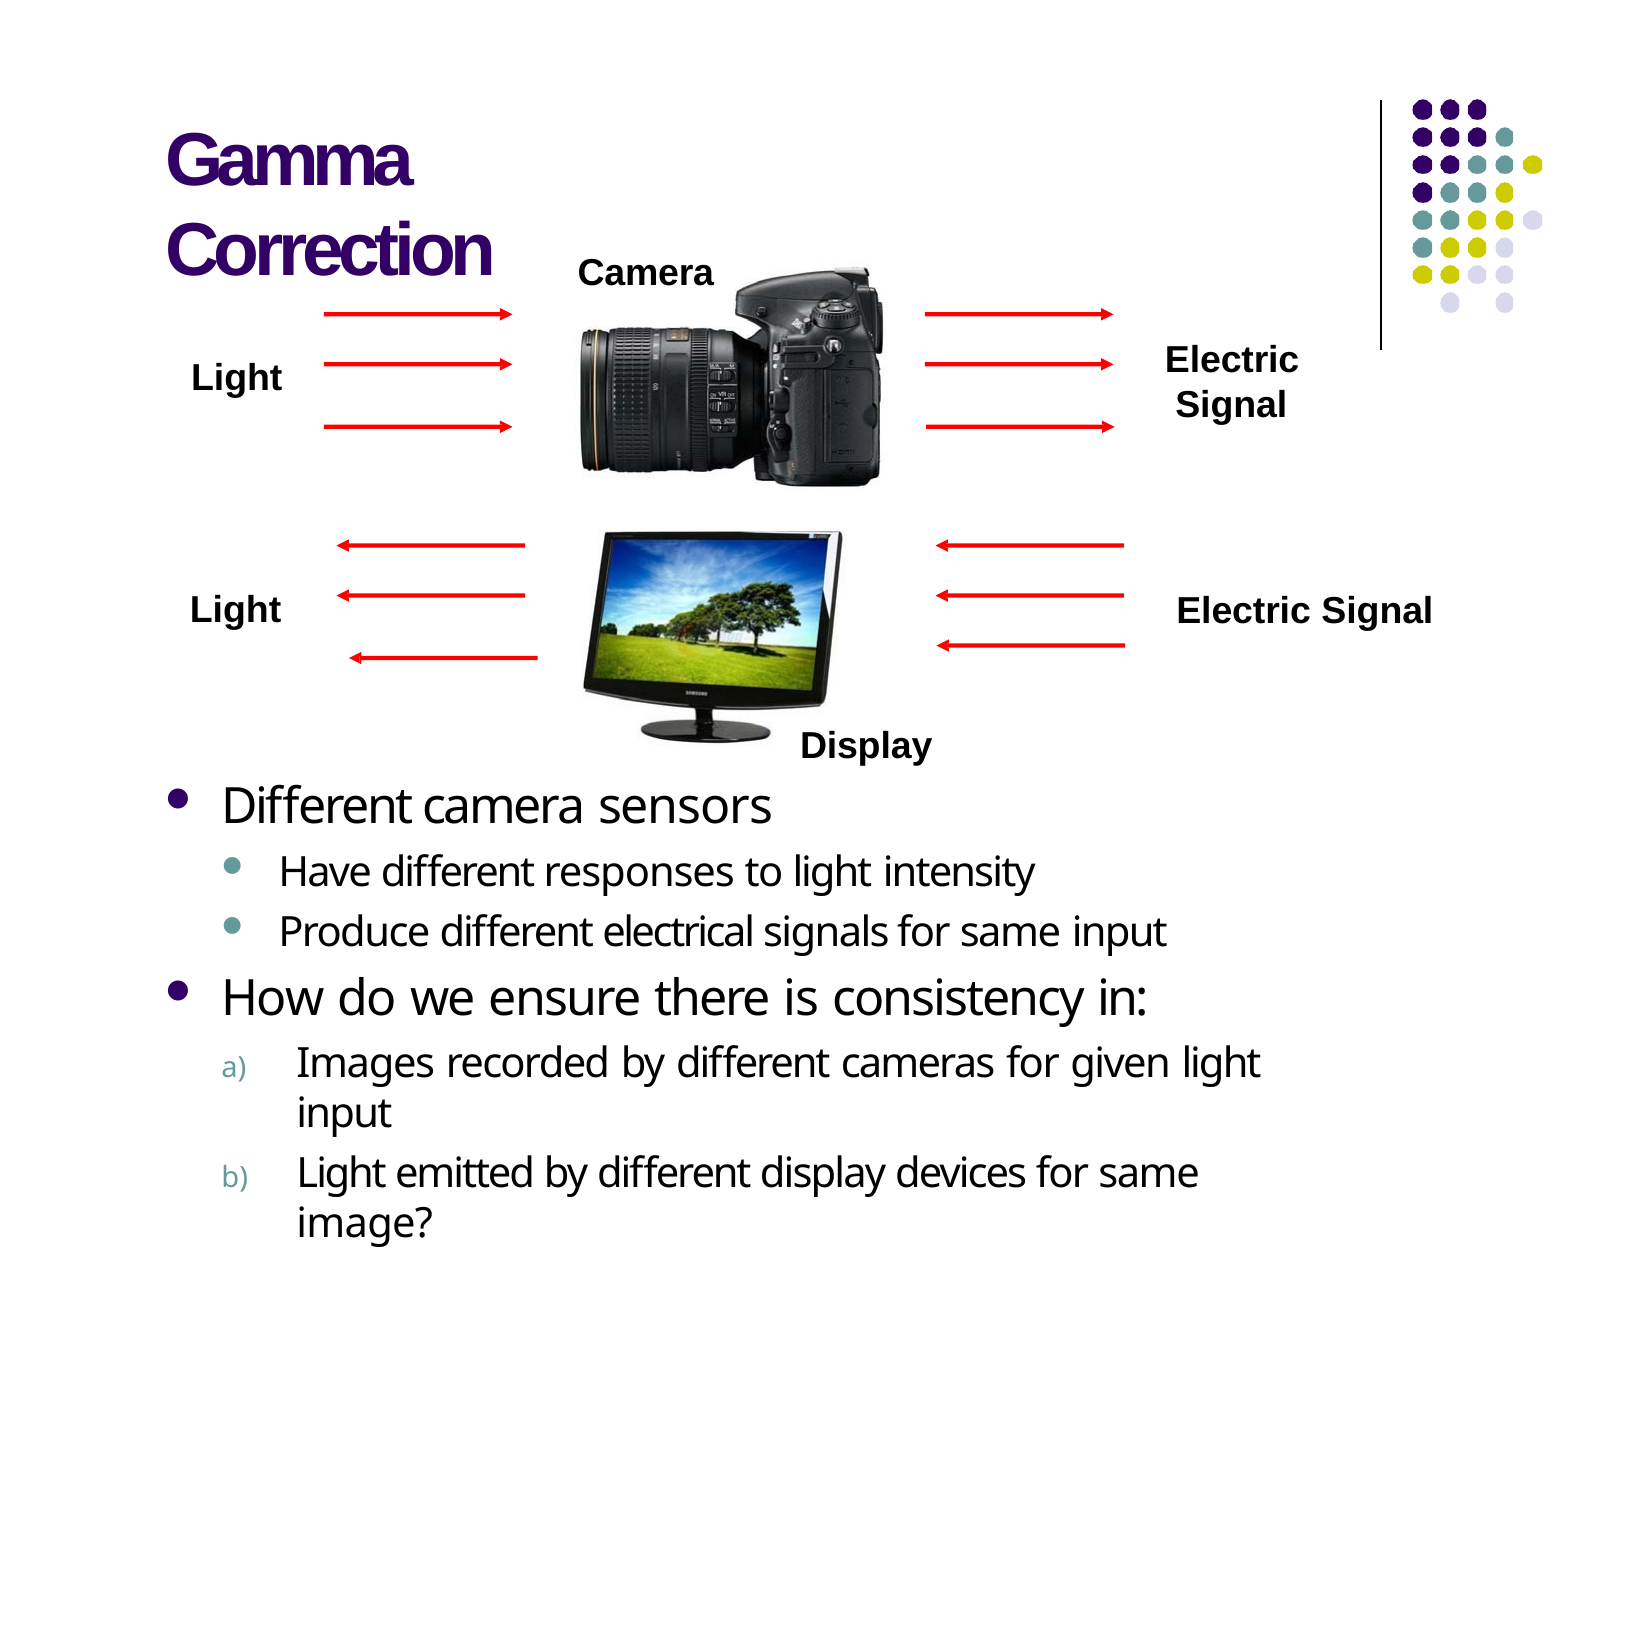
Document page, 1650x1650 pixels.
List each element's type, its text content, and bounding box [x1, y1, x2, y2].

text_box [323, 358, 513, 371]
text_box Light [187, 582, 284, 630]
picture [1412, 265, 1433, 284]
text_box [323, 420, 513, 434]
picture [1440, 182, 1460, 203]
text_box [336, 539, 526, 552]
text_box [574, 262, 888, 492]
picture [1495, 237, 1514, 258]
picture [1495, 265, 1514, 284]
text_box [926, 420, 1115, 434]
text_box Display Different camera sensors Have different responses to light intensity Produce different electrical signals for same input How do we ensure there is consistency in: Images recorded by different cameras for given light input Light emitted by different display devices for same image? [162, 712, 1287, 1247]
picture [1467, 237, 1487, 258]
picture [1412, 127, 1433, 147]
text_box [935, 539, 1124, 552]
text_box [323, 308, 513, 321]
text_box Electric Signal [1174, 584, 1437, 632]
picture [1467, 265, 1487, 284]
picture [1440, 237, 1460, 258]
picture [1495, 182, 1514, 203]
picture [1467, 127, 1487, 147]
picture [1412, 99, 1433, 120]
picture [1440, 99, 1460, 120]
picture [1440, 155, 1460, 174]
picture [1440, 265, 1460, 284]
text_box [349, 651, 538, 665]
text_box Light [188, 351, 285, 399]
picture [1412, 155, 1433, 174]
picture [1412, 210, 1433, 230]
title Gamma Correction [162, 108, 755, 386]
text_box Camera [575, 245, 718, 293]
picture [1412, 237, 1433, 258]
picture [1467, 182, 1487, 203]
text_box [581, 529, 846, 712]
picture [1495, 127, 1514, 147]
picture [1522, 155, 1543, 174]
text_box [935, 589, 1124, 602]
picture [1522, 210, 1543, 230]
picture [1440, 127, 1460, 147]
picture [1467, 210, 1487, 230]
picture [1495, 292, 1514, 313]
text_box [924, 308, 1114, 321]
picture [1467, 99, 1487, 120]
picture [1495, 210, 1514, 230]
picture [1412, 182, 1433, 203]
picture [1440, 210, 1460, 230]
text_box [924, 358, 1114, 371]
picture [1440, 292, 1460, 313]
picture [1467, 155, 1487, 174]
picture [1495, 155, 1514, 174]
text_box [936, 639, 1126, 652]
text_box [336, 589, 526, 602]
text_box Electric Signal [1162, 333, 1303, 426]
